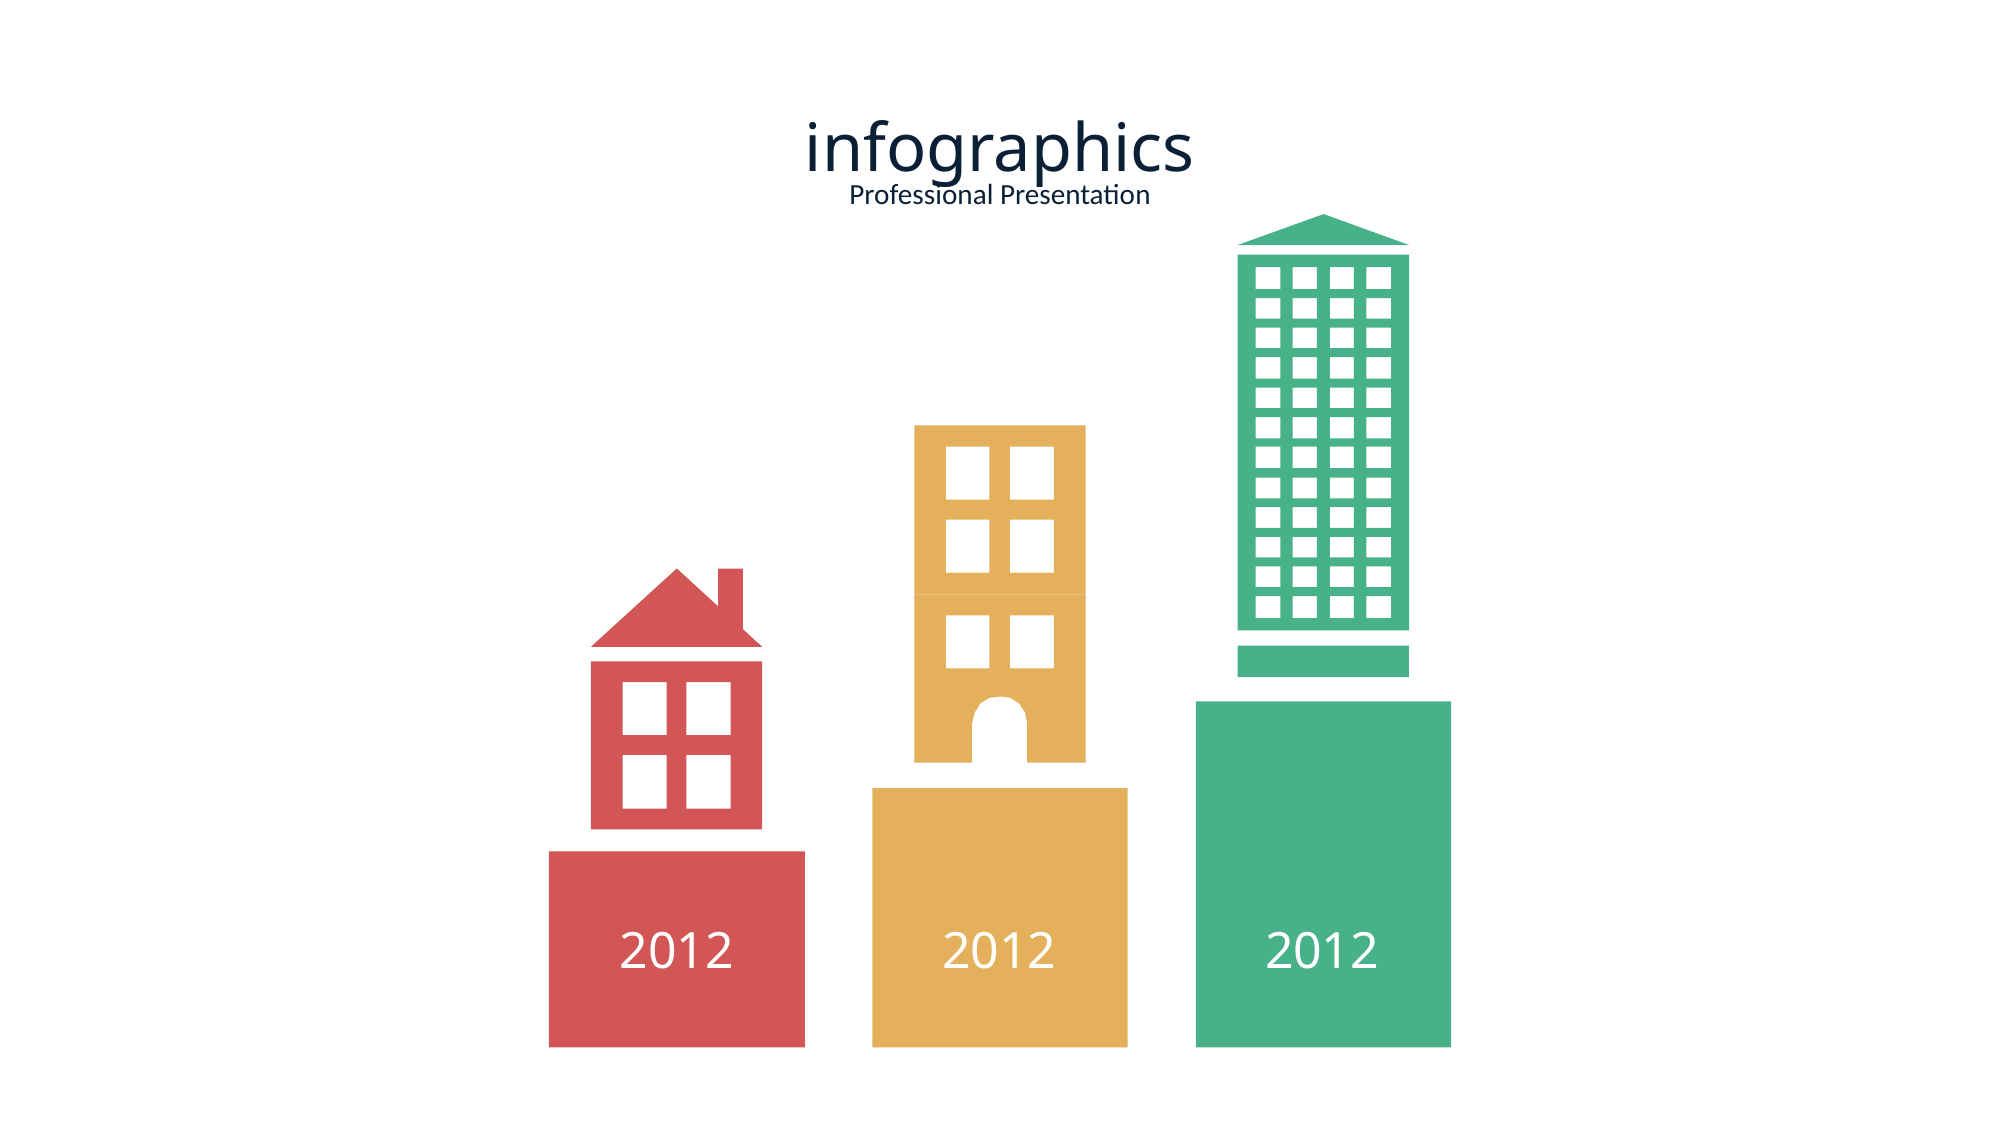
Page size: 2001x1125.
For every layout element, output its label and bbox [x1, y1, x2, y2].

text_box [548, 219, 1452, 1048]
text_box [132, 97, 1868, 219]
